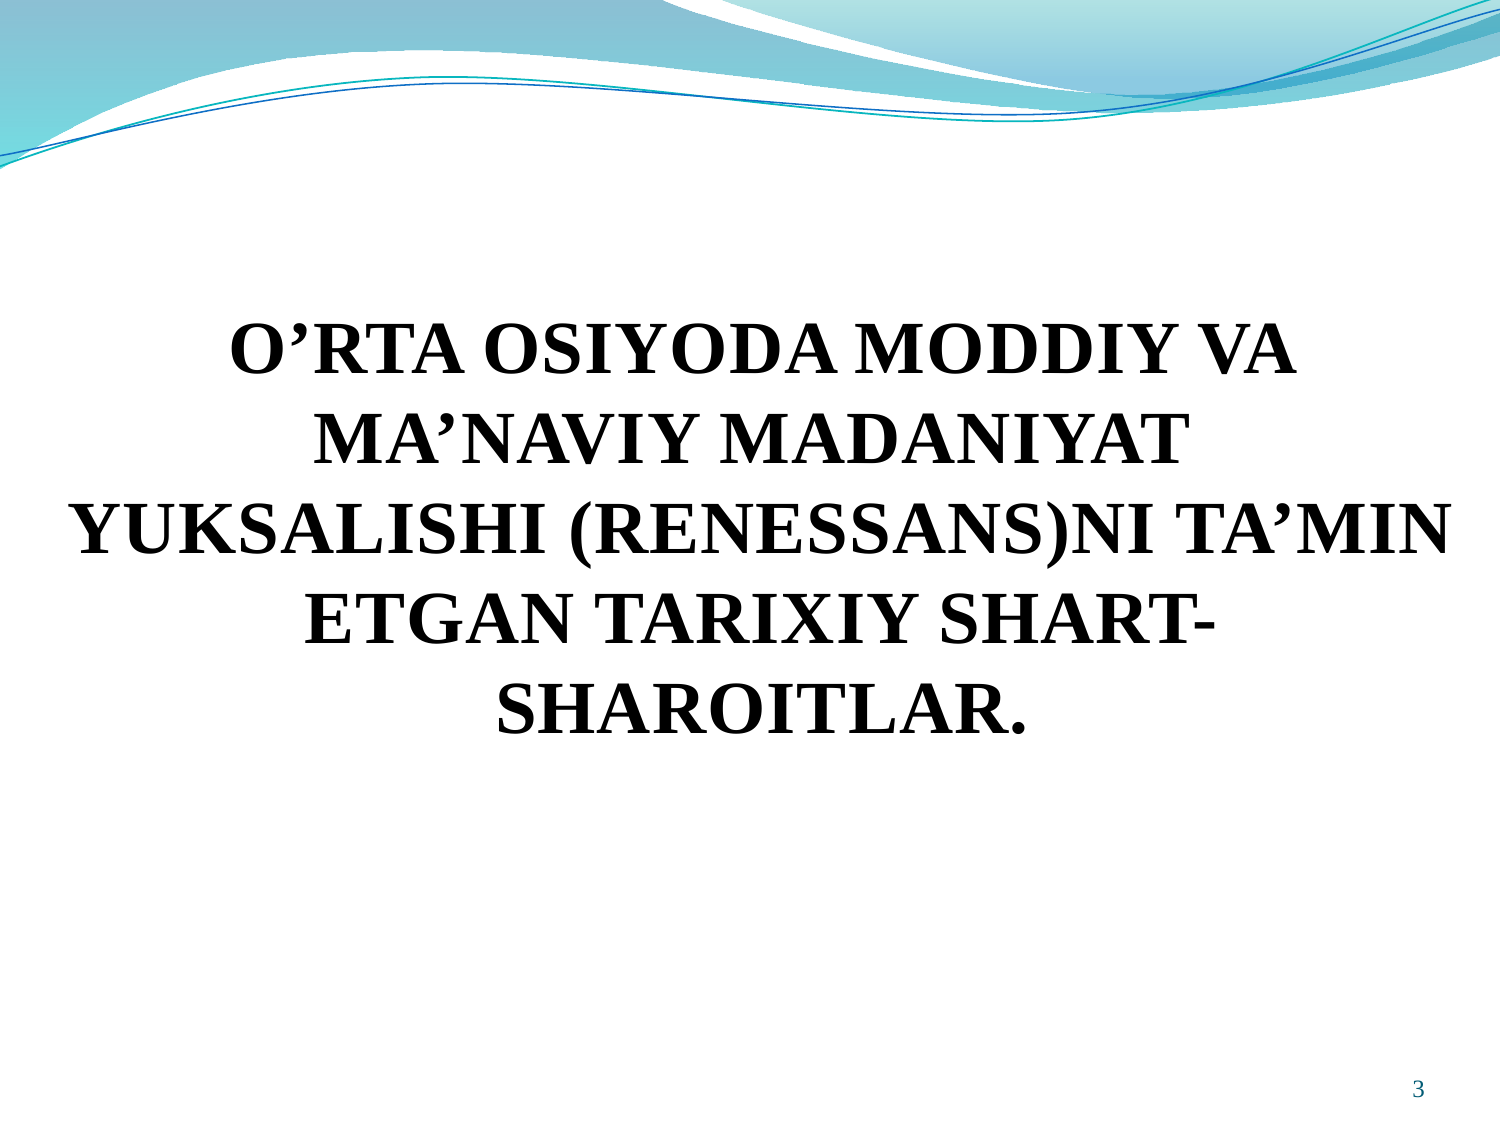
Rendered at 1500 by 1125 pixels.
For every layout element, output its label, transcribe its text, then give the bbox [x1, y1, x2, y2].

slide_number 3 [1299, 1042, 1425, 1103]
text_box O’RTA OSIYODA MODDIY VA MA’NAVIY MADANIYAT YUKSALISHI (RENESSANS)NI TA’MIN ETGAN TARIXIY SHART-SHAROITLAR. [41, 290, 1483, 756]
